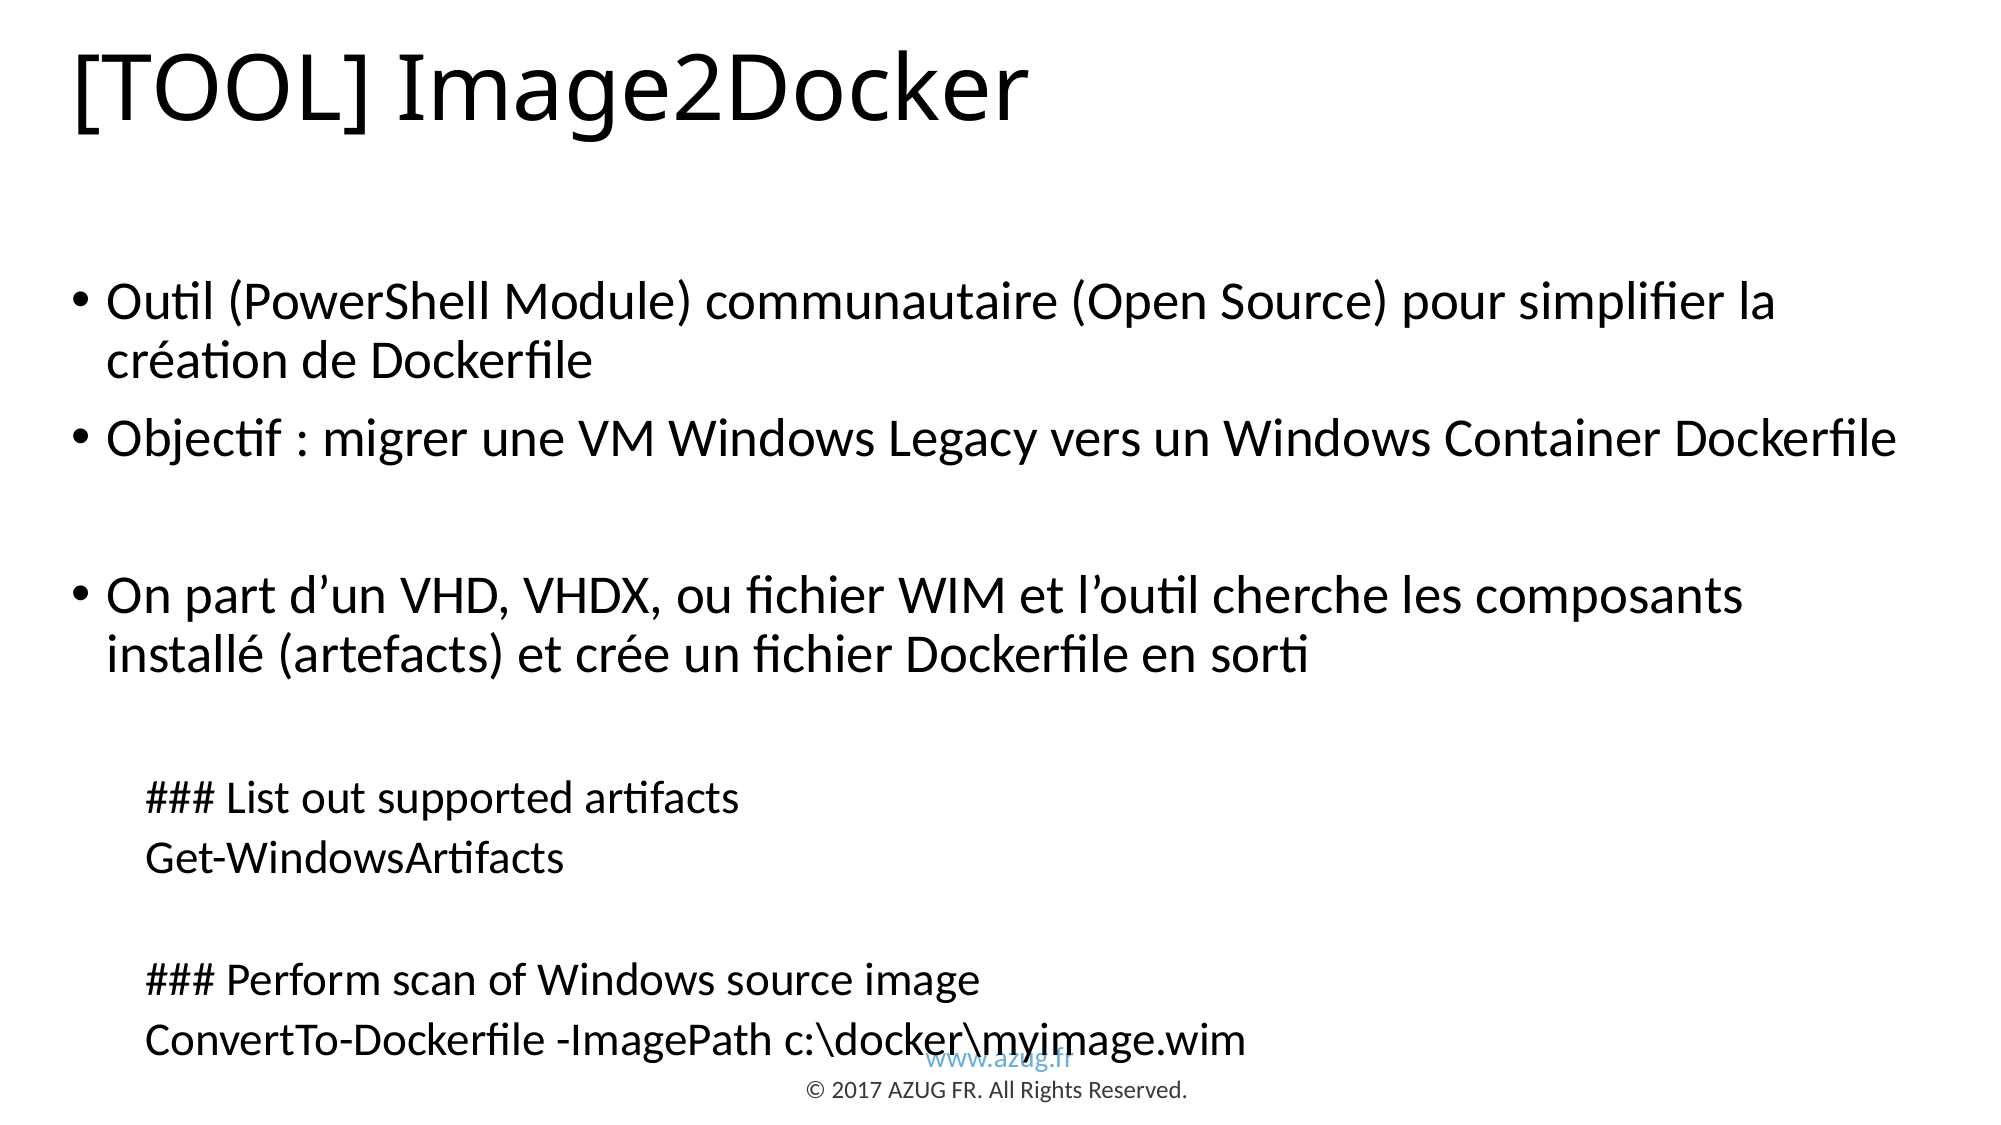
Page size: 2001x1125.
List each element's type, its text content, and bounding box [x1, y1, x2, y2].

title [TOOL] Image2Docker [56, 0, 1692, 182]
list Outil (PowerShell Module) communautaire (Open Source) pour simplifier la création de Dockerfile Objectif : migrer une VM Windows Legacy vers un Windows Container Dockerfile On part d’un VHD, VHDX, ou fichier WIM et l’outil cherche les composants installé (artefacts) et crée un fichier Dockerfile en sorti ### List out supported artifacts Get-WindowsArtifacts ### Perform scan of Windows source image ConvertTo-Dockerfile -ImagePath c:\docker\myimage.wim [56, 264, 1928, 1125]
